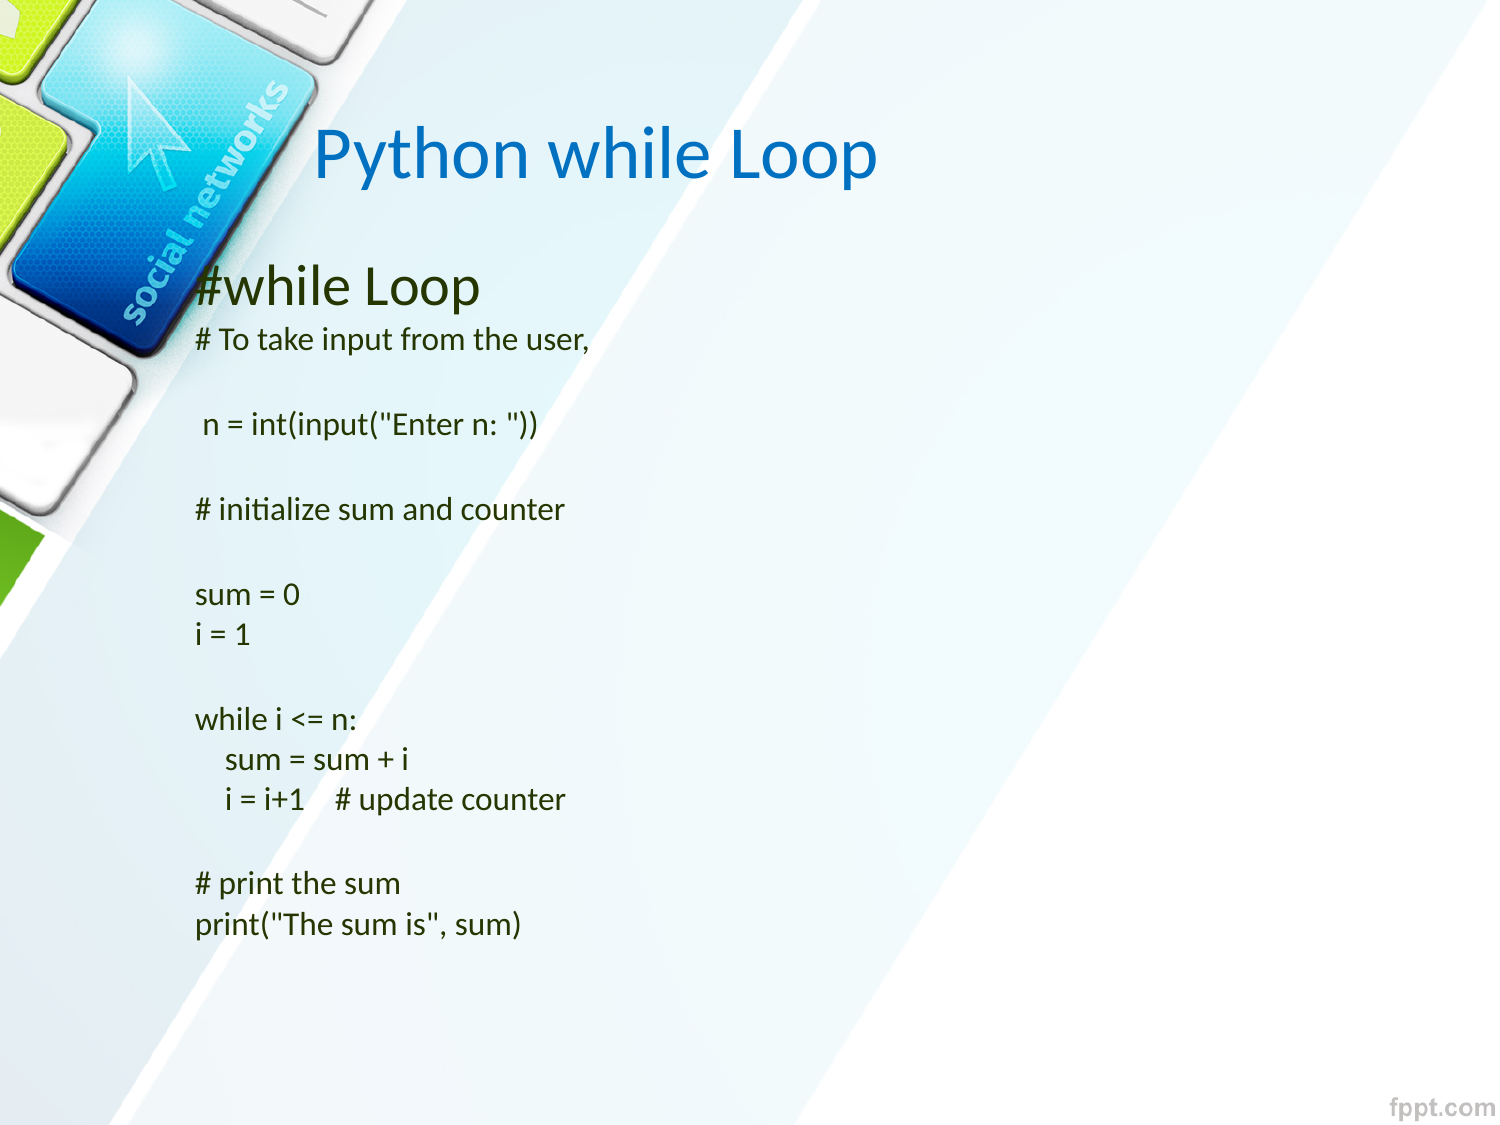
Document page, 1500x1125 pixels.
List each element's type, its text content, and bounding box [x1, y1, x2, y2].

picture [0, 0, 1500, 1125]
text_box Python while Loop [299, 86, 1427, 212]
text_box #while Loop # To take input from the user, n = int(input("Enter n: ")) # initialize sum and counter sum = 0 i = 1 while i <= n: sum = sum + i i = i+1 # update counter # print the sum print("The sum is", sum) [179, 239, 1470, 1065]
